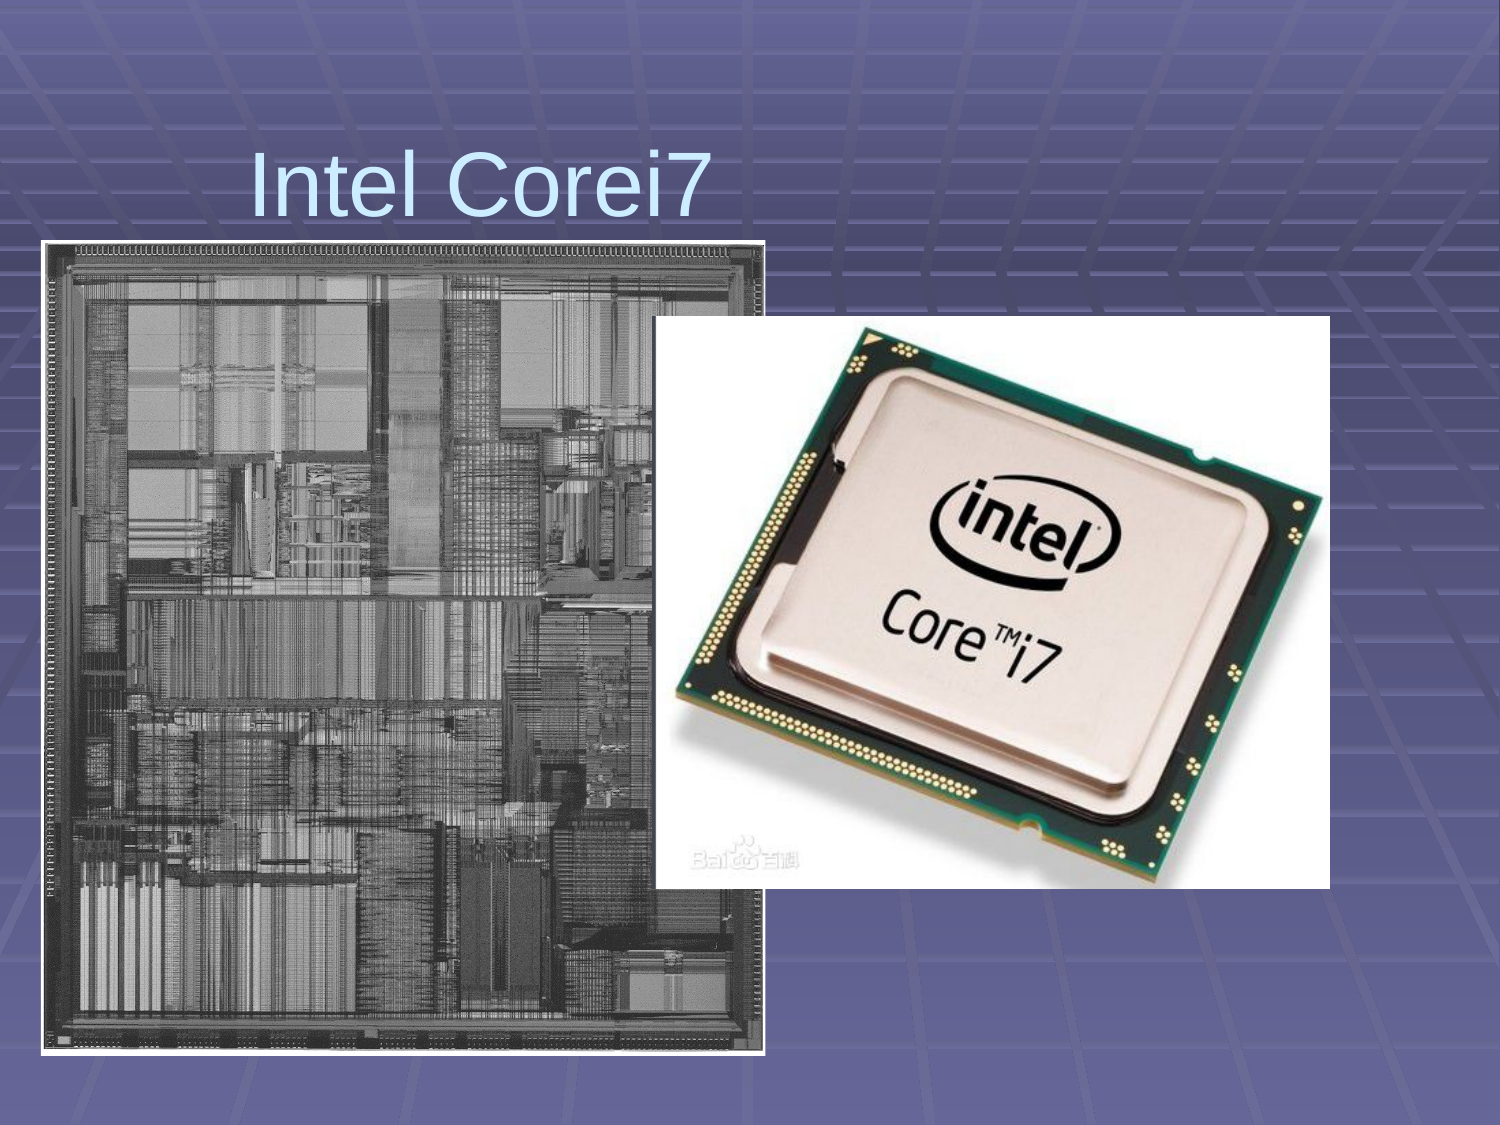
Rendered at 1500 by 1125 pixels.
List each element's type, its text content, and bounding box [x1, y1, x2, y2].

title Intel Corei7 [0, 85, 1157, 274]
picture [652, 316, 1331, 889]
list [40, 240, 766, 1057]
